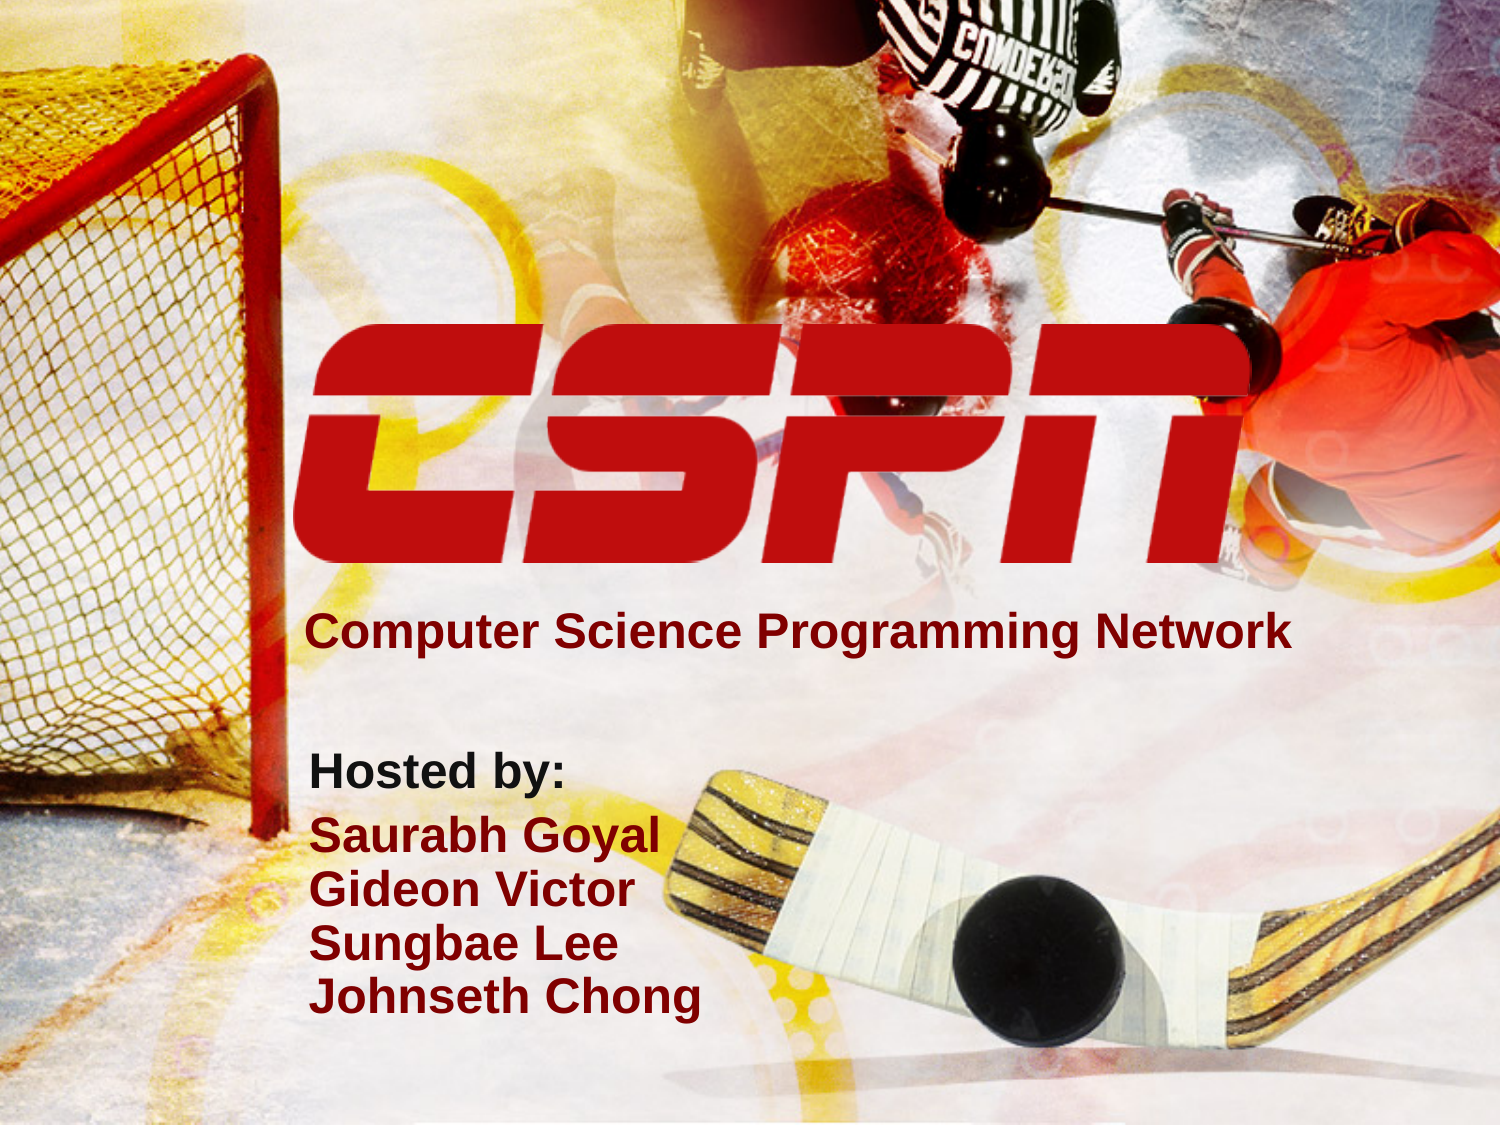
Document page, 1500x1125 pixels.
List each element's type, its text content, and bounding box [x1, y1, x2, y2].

subtitle Hosted by: Saurabh Goyal Gideon Victor Sungbae Lee Johnseth Chong [293, 737, 826, 984]
title Computer Science Programming Network [288, 537, 1408, 720]
picture [0, 0, 1500, 1125]
